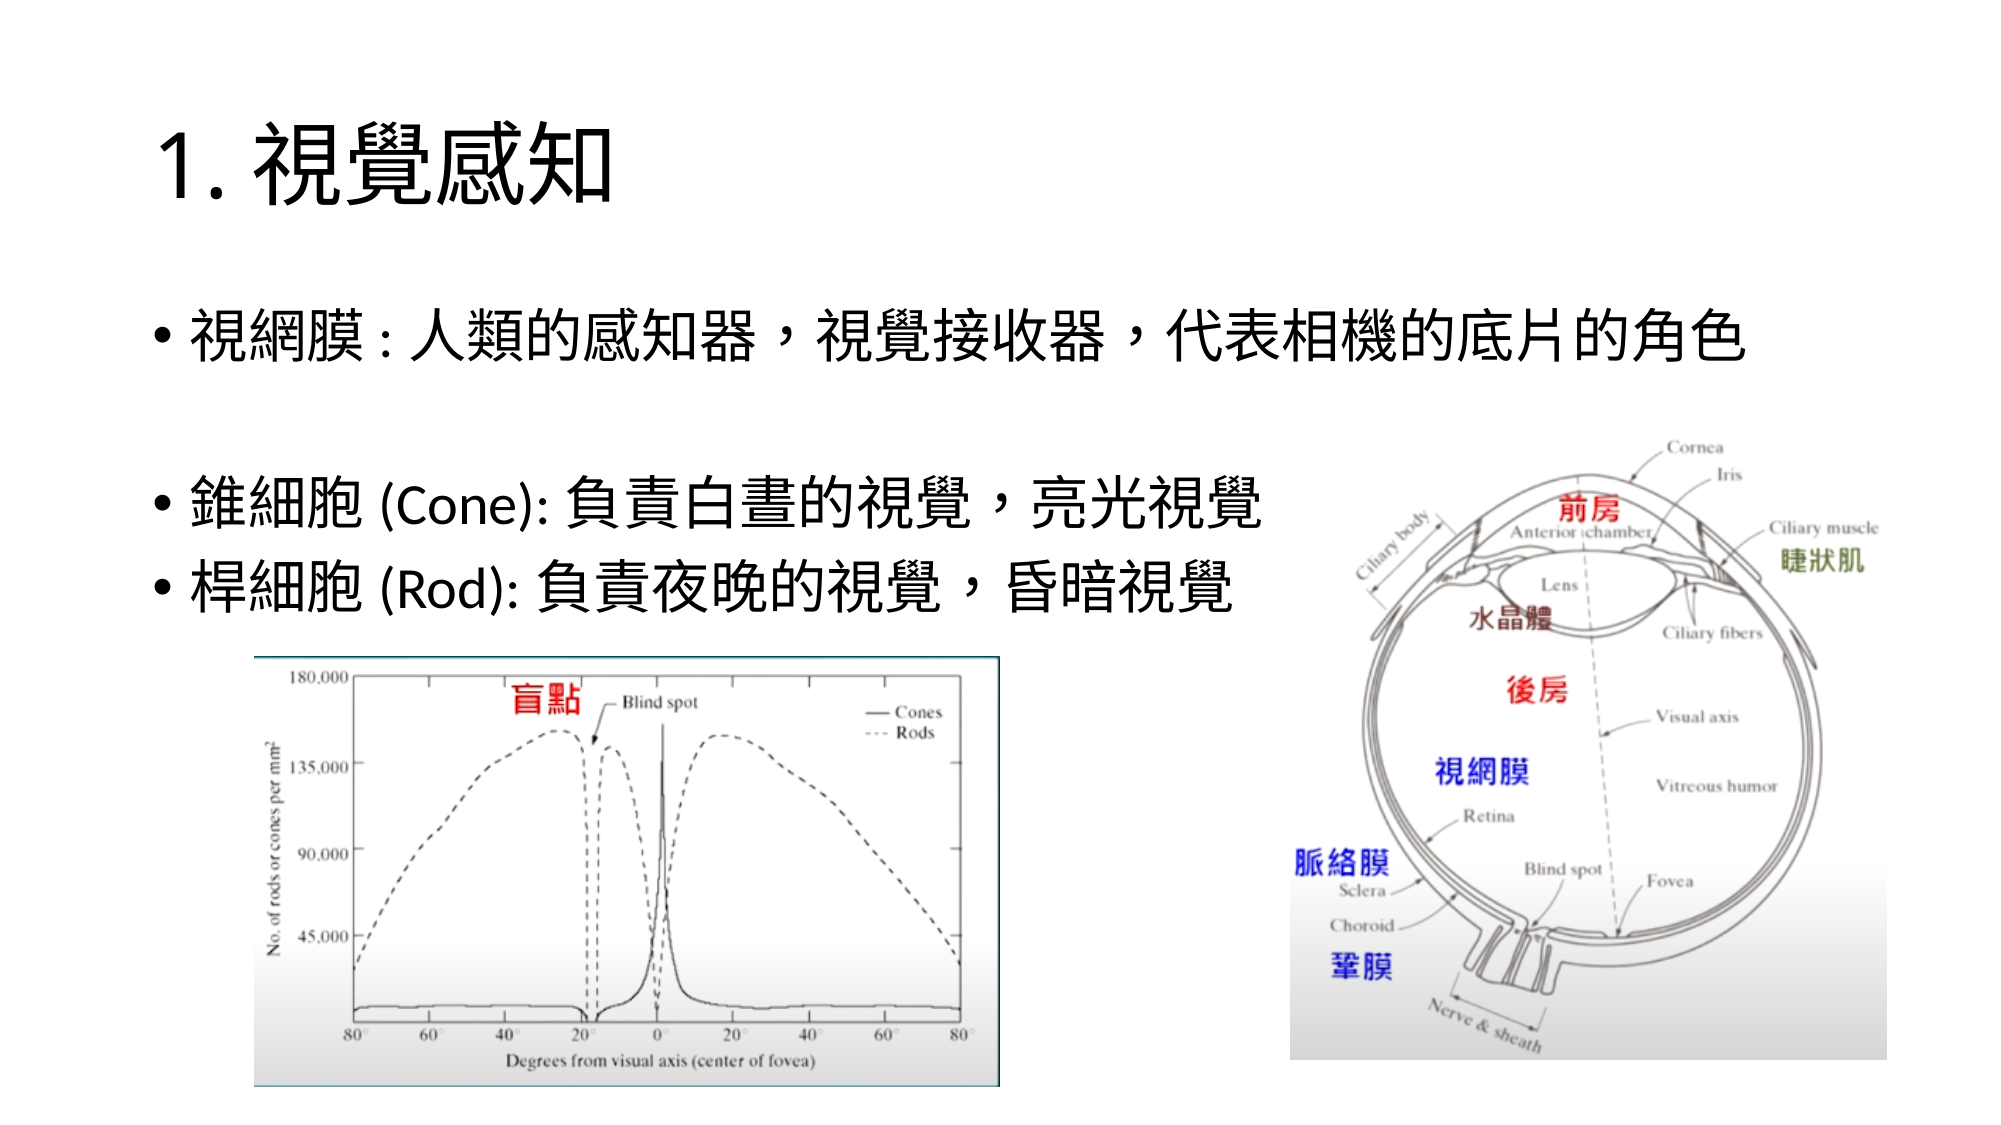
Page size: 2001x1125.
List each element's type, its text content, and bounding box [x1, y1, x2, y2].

list 視網膜:人類的感知器，視覺接收器，代表相機的底片的角色 錐細胞(Cone):負責白晝的視覺，亮光視覺 桿細胞(Rod):負責夜晚的視覺，昏暗視覺 [137, 299, 1863, 1014]
title 1.視覺感知 [137, 59, 1863, 278]
picture [254, 656, 1000, 1087]
picture [1290, 430, 1887, 1060]
